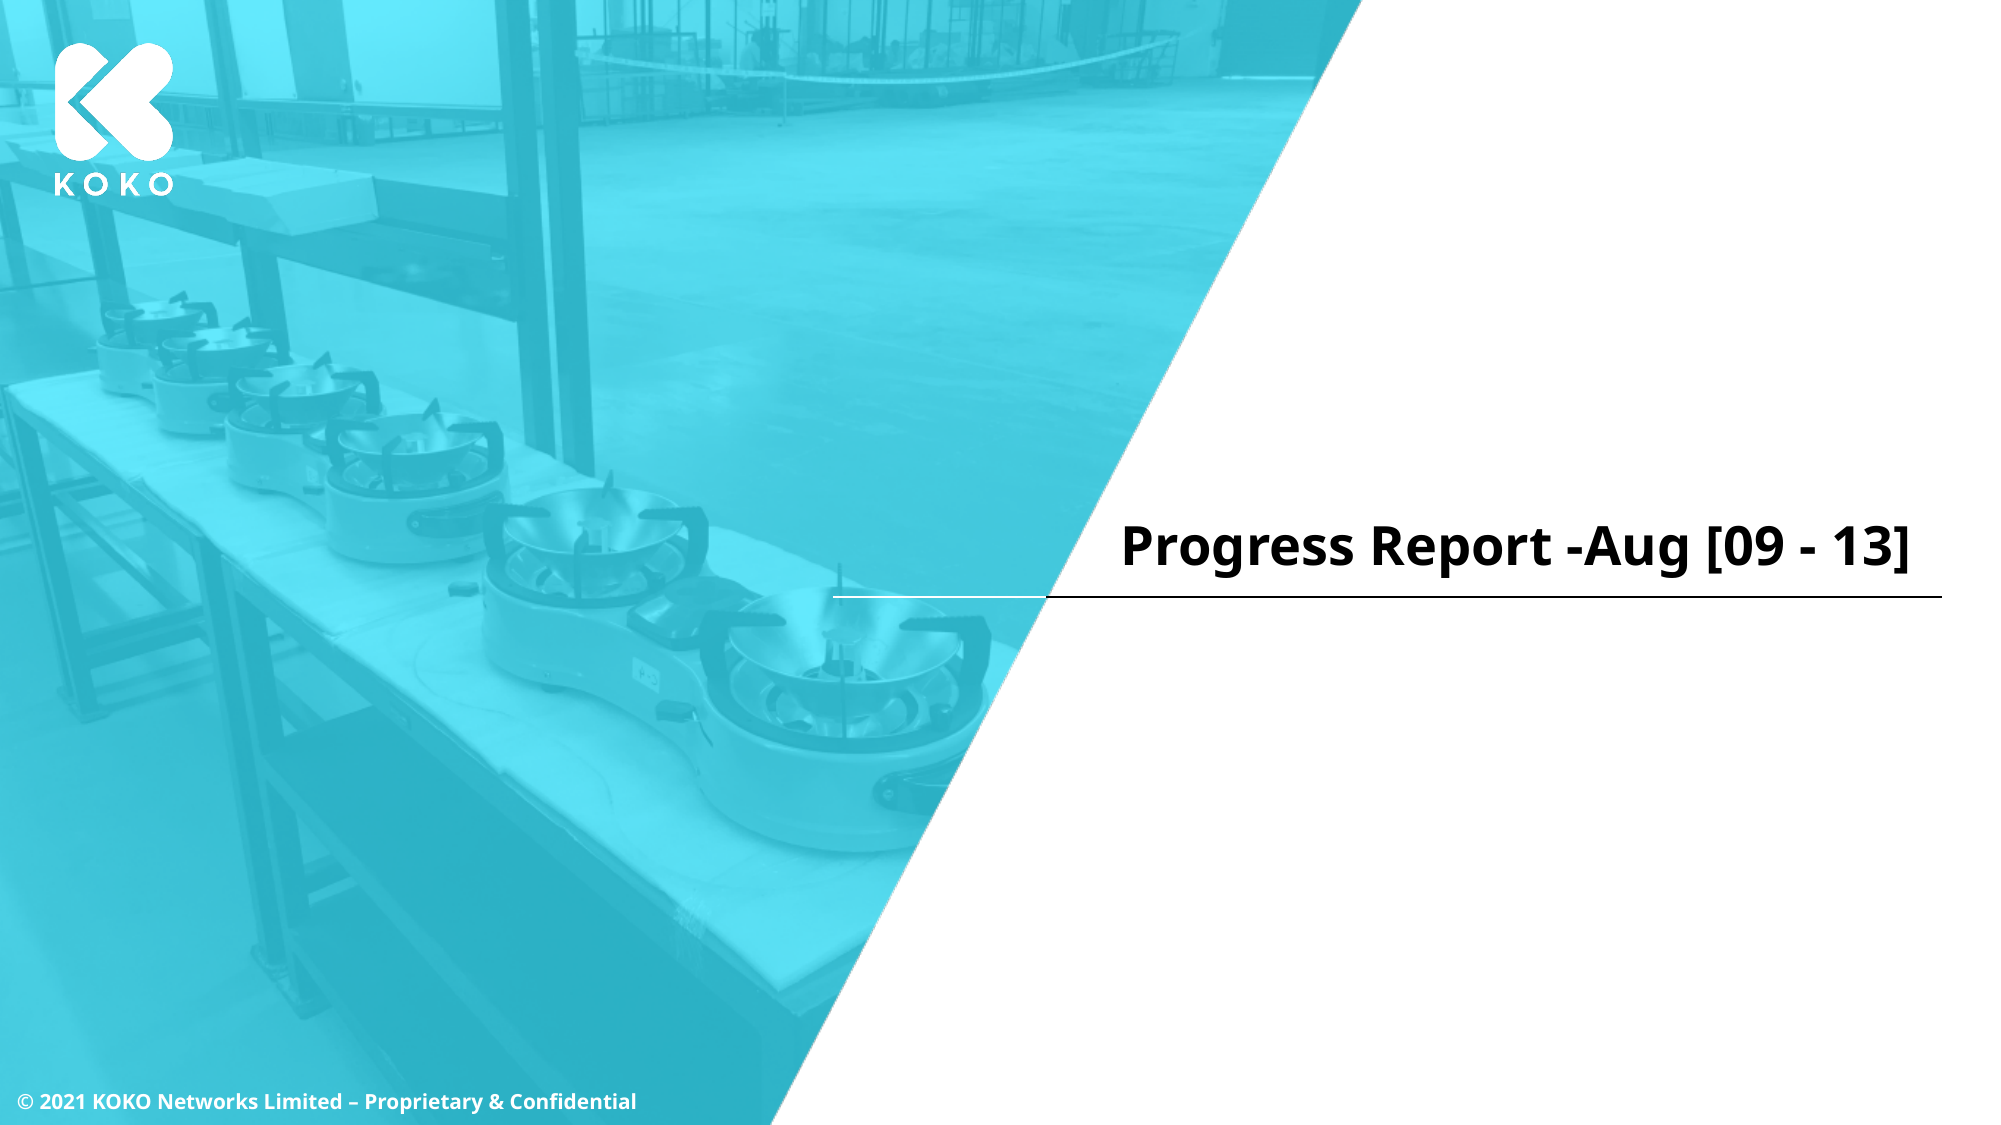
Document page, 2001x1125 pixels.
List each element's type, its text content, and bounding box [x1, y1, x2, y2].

picture [0, 0, 2001, 1125]
title Progress Report -Aug [09 - 13] [1105, 492, 1942, 603]
